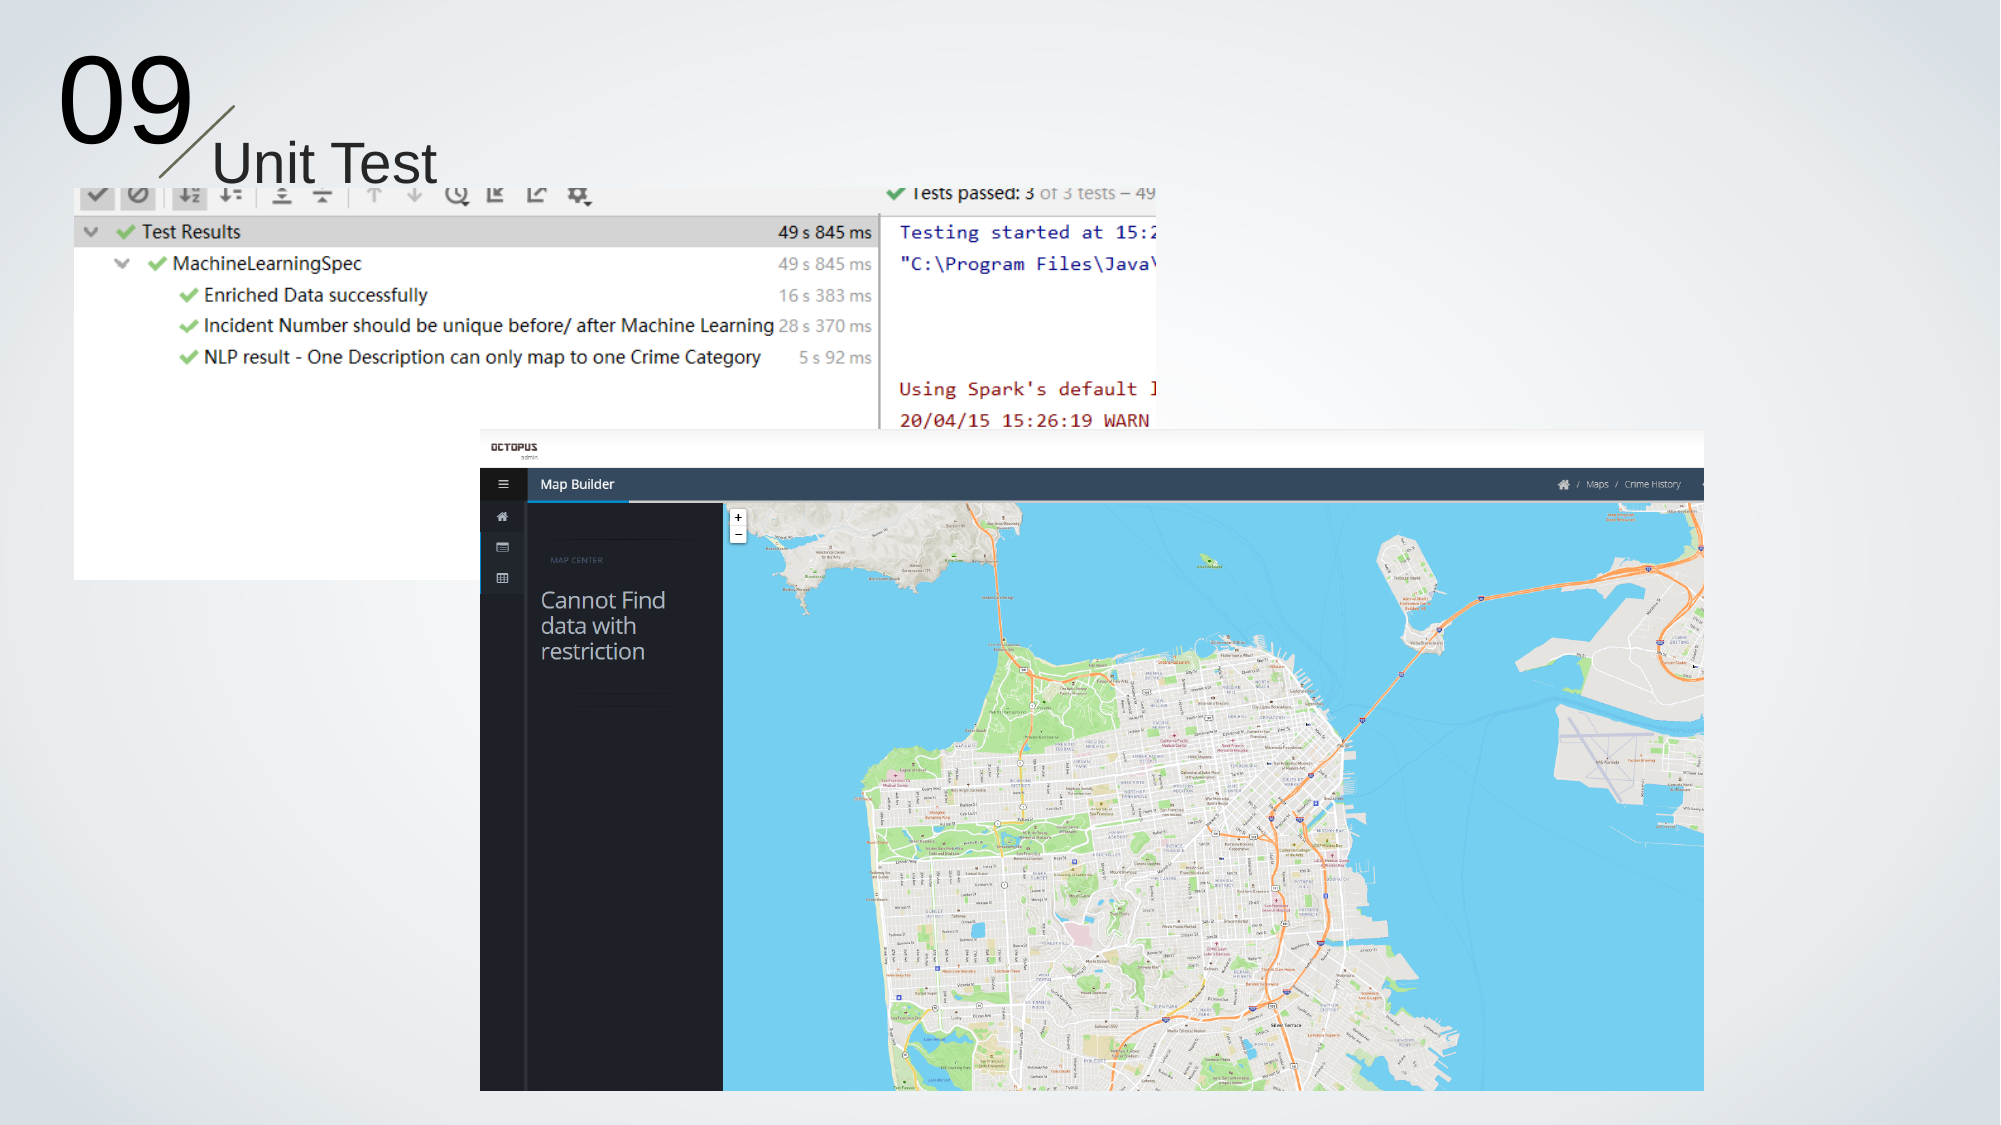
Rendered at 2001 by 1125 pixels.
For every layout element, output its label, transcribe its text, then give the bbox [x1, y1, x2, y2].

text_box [159, 105, 235, 178]
picture [0, 0, 2001, 1125]
text_box 09 [42, 10, 214, 178]
text_box Unit Test [234, 117, 842, 187]
